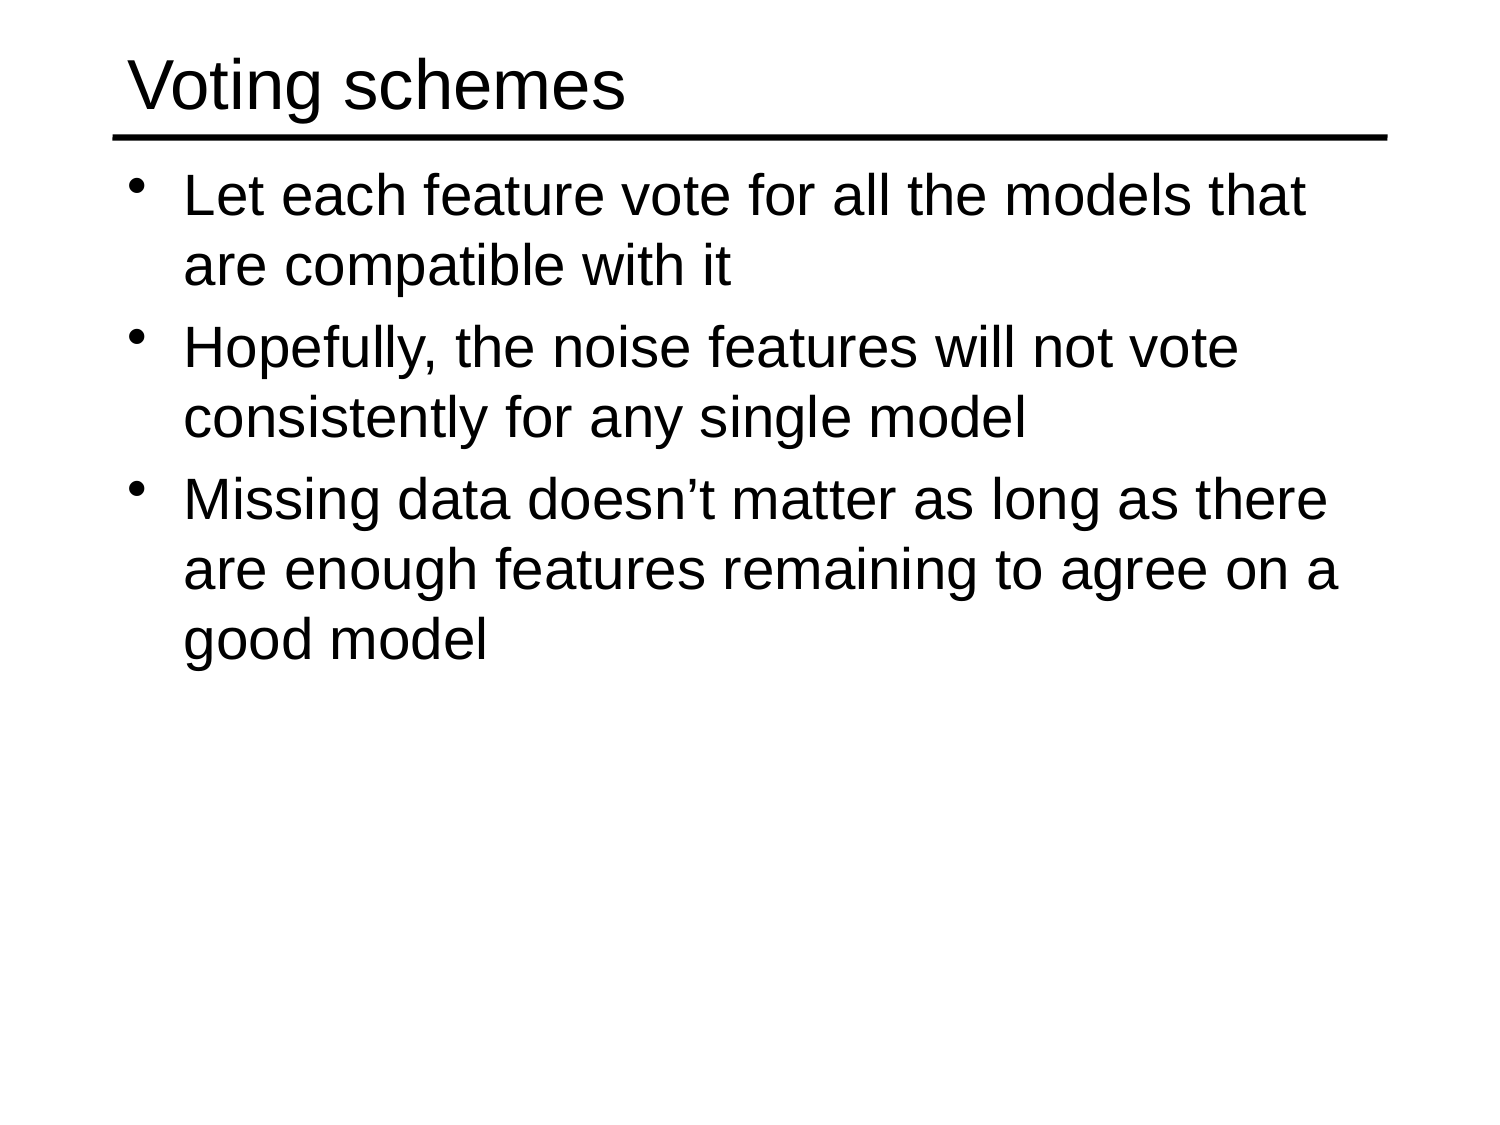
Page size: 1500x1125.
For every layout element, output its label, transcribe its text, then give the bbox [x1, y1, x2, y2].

list Let each feature vote for all the models that are compatible with it Hopefully, the noise features will not vote consistently for any single model Missing data doesn’t matter as long as there are enough features remaining to agree on a good model [112, 149, 1388, 1013]
title Voting schemes [112, 12, 1388, 149]
